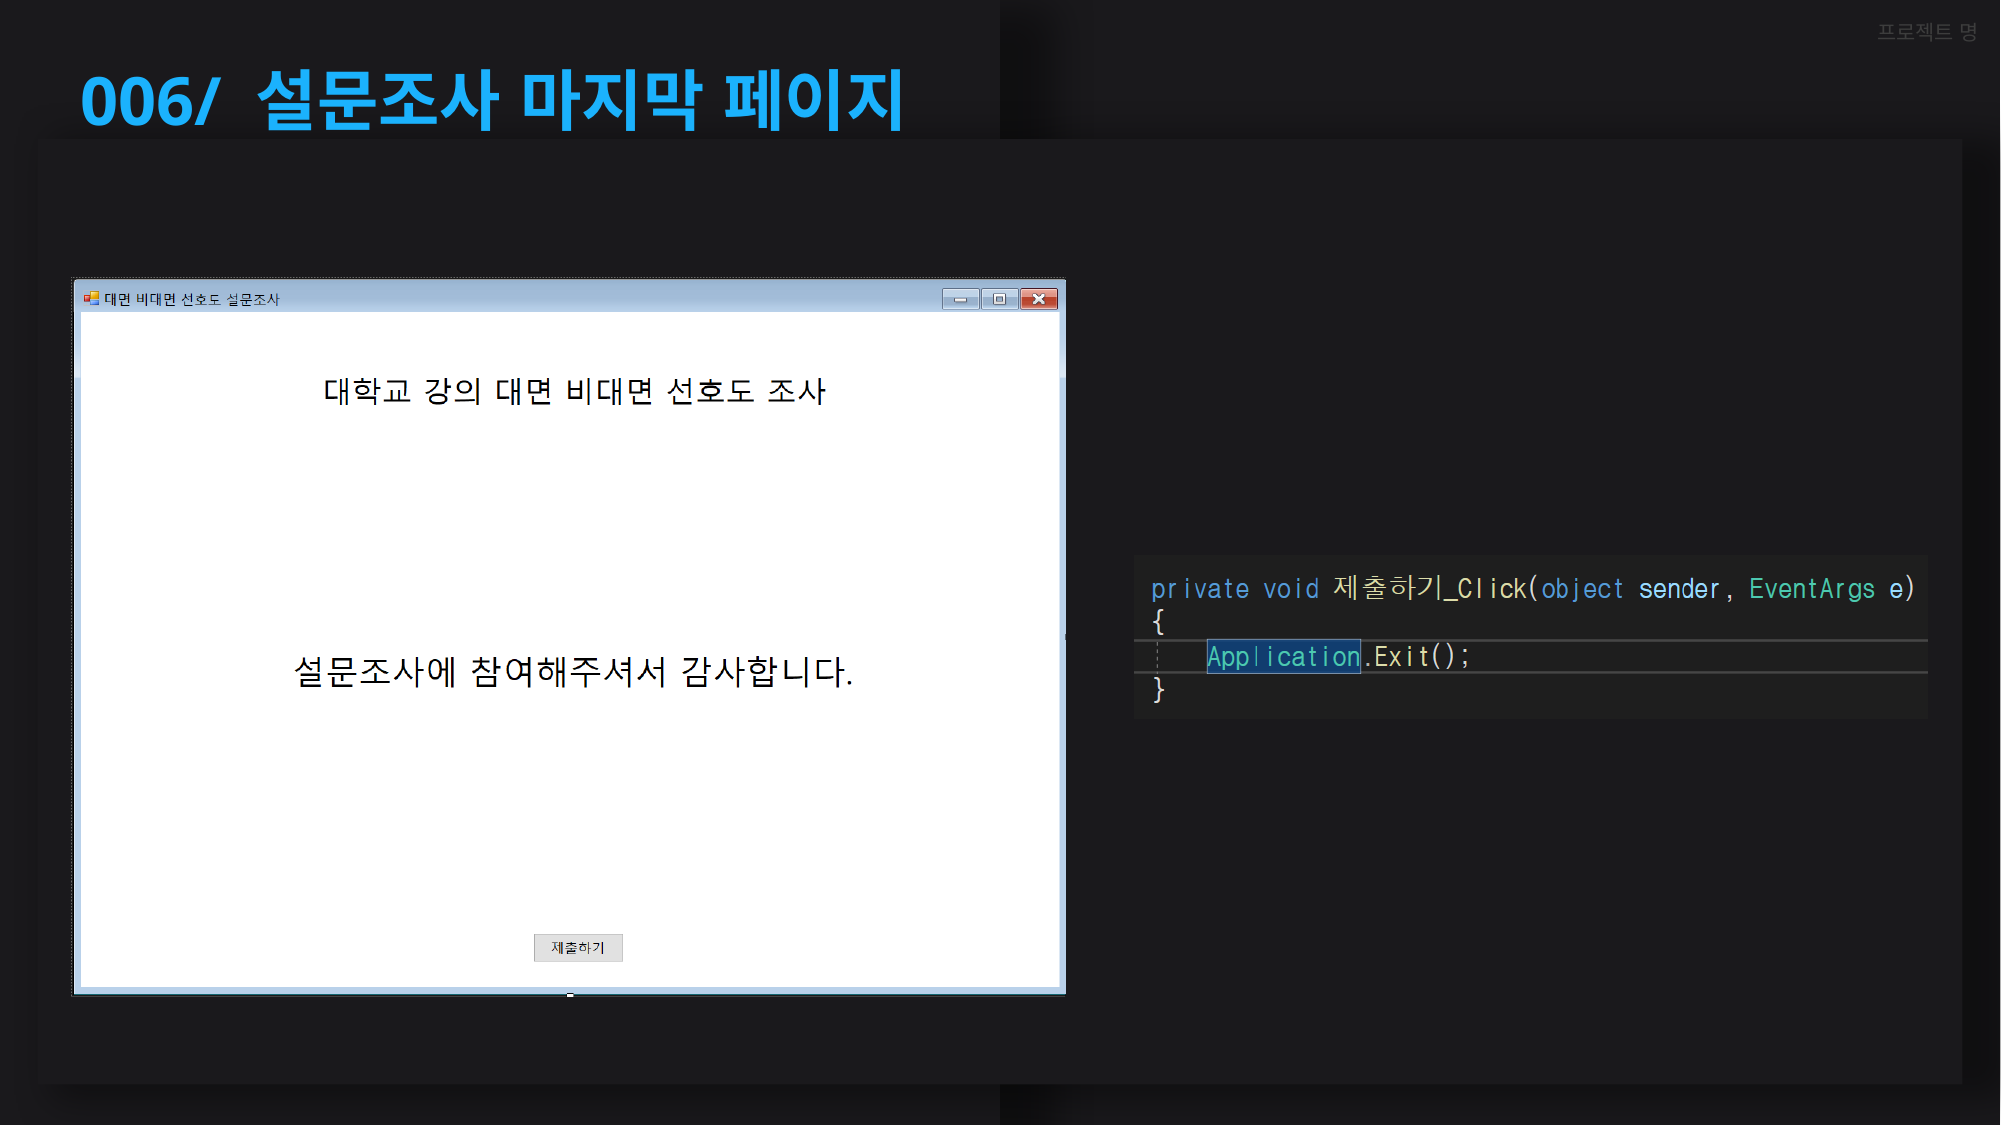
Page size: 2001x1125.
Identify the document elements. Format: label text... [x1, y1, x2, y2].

picture [71, 277, 1066, 997]
text_box 006/ 설문조사 마지막 페이지 [65, 51, 924, 147]
text_box 프로젝트 명 [1862, 12, 1994, 52]
picture [1134, 555, 1928, 719]
